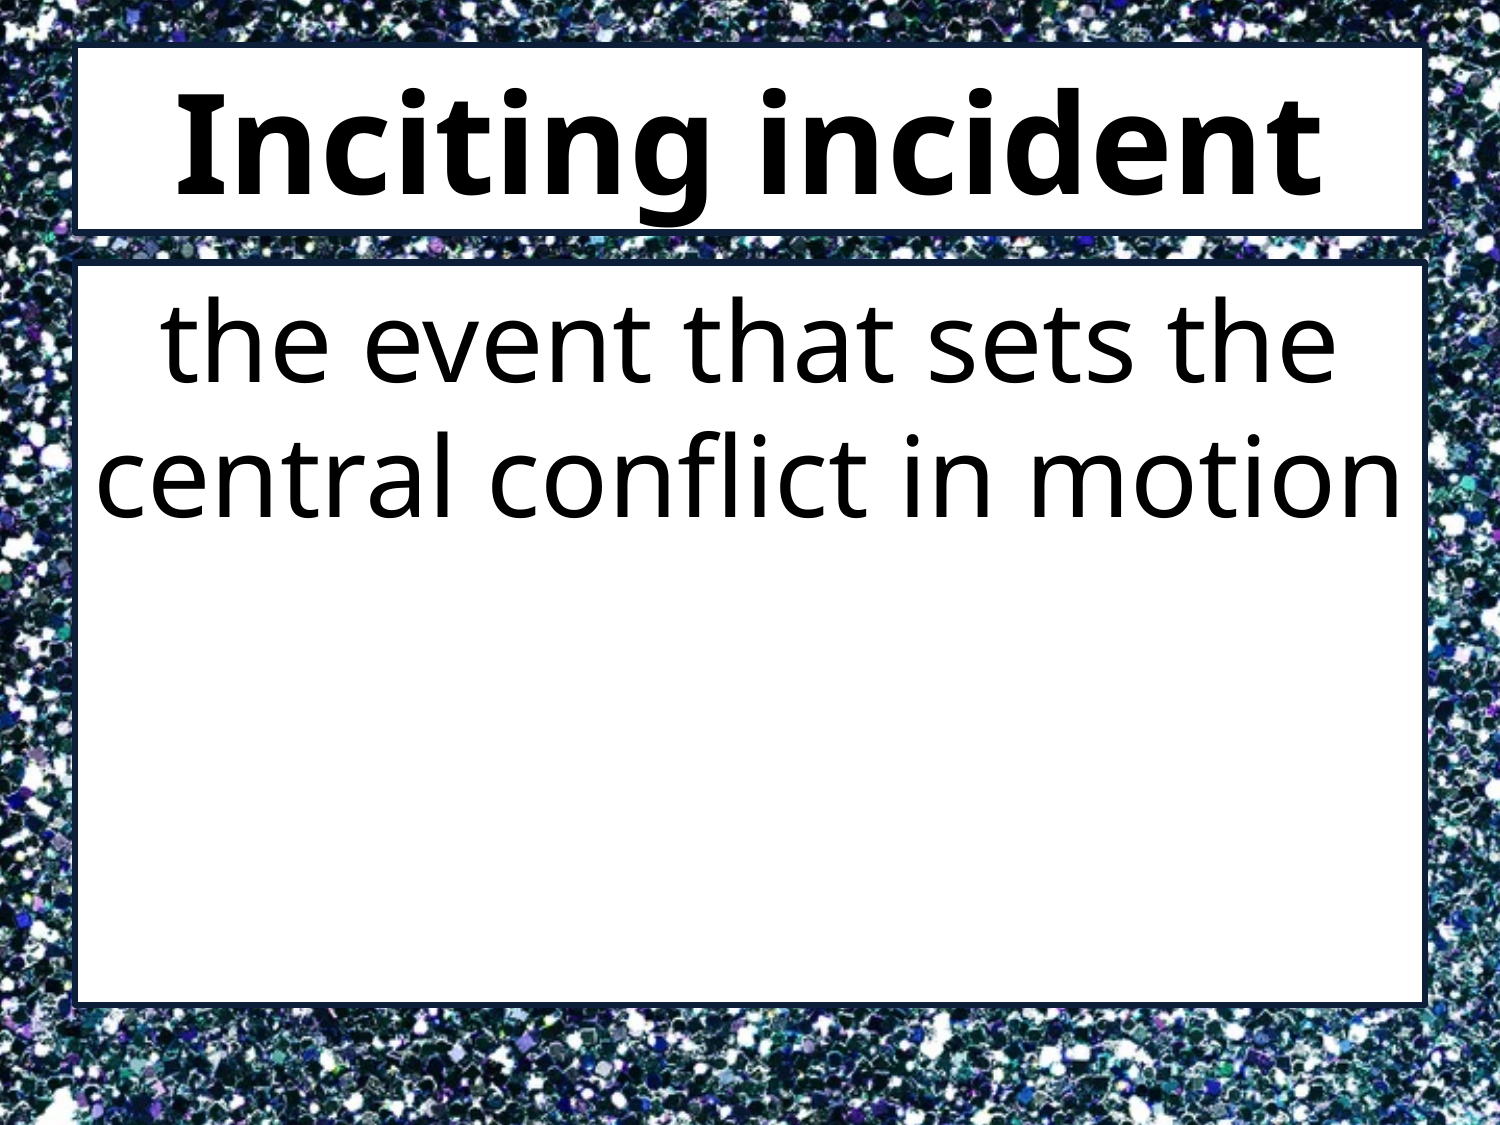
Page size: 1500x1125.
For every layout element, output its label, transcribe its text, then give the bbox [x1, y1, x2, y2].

title Inciting incident [72, 42, 1428, 236]
list the event that sets the central conflict in motion [72, 259, 1428, 1008]
picture [0, 0, 1500, 1125]
